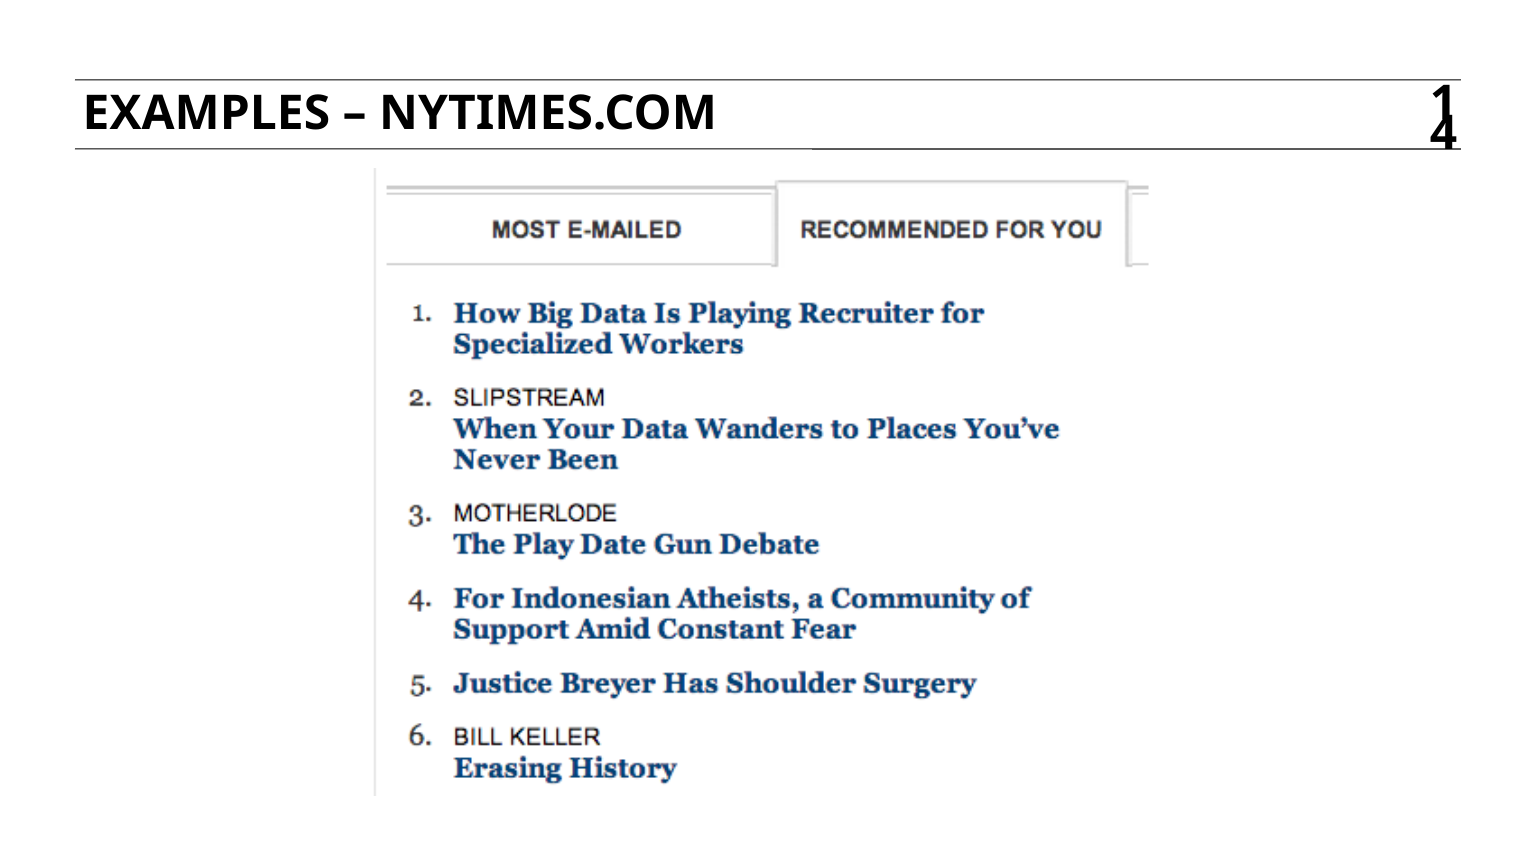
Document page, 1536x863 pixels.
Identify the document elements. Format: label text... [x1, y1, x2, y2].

list Examples – nytimes.com [67, 81, 1118, 132]
picture [369, 168, 1167, 797]
slide_number 14 [1419, 86, 1461, 138]
